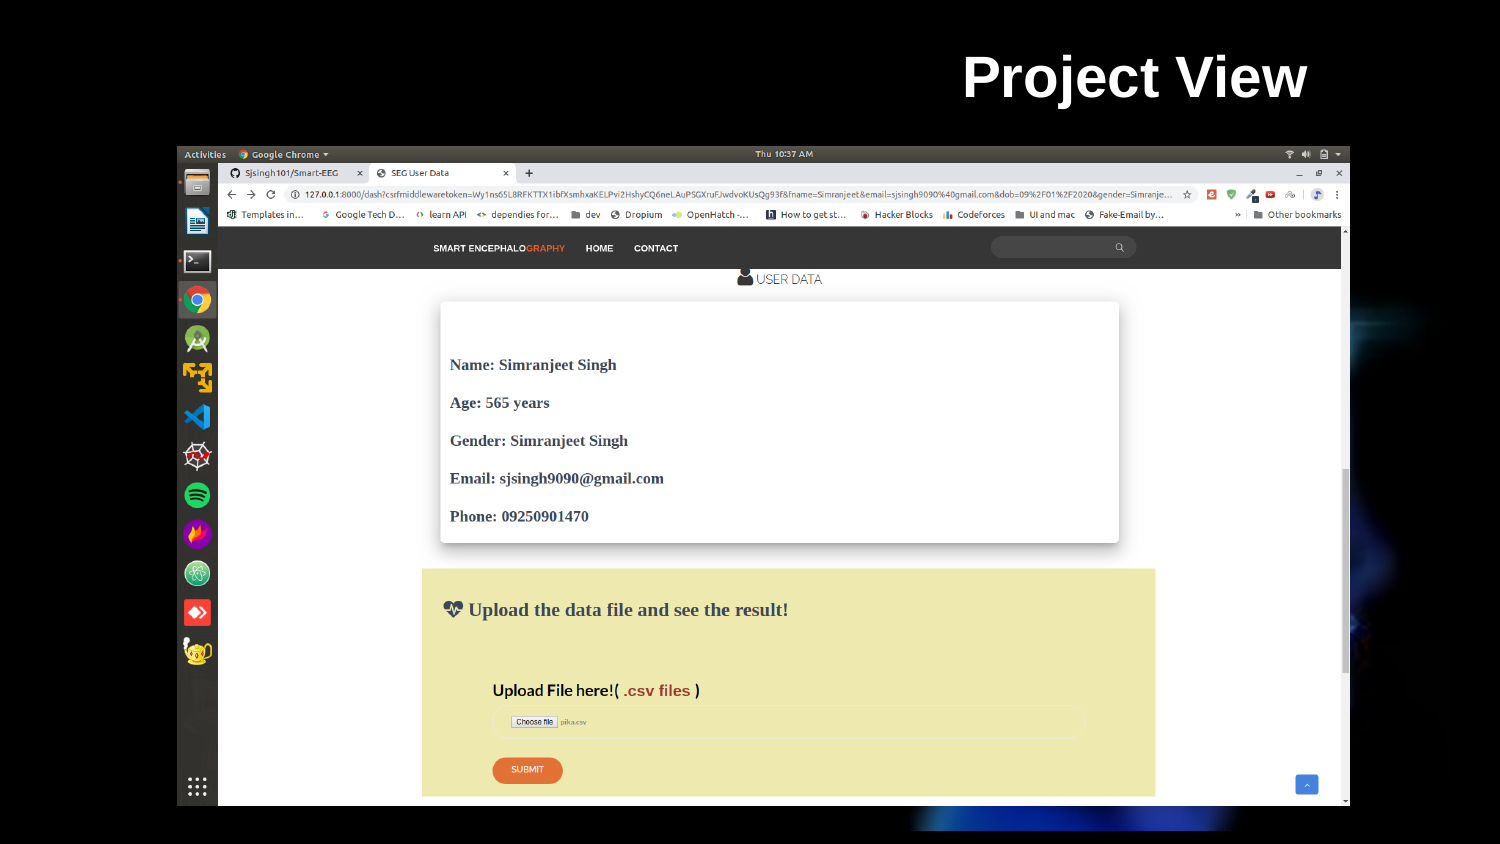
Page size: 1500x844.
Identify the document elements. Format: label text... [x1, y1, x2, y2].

picture [176, 101, 1500, 844]
text_box Project View [47, 24, 1445, 118]
